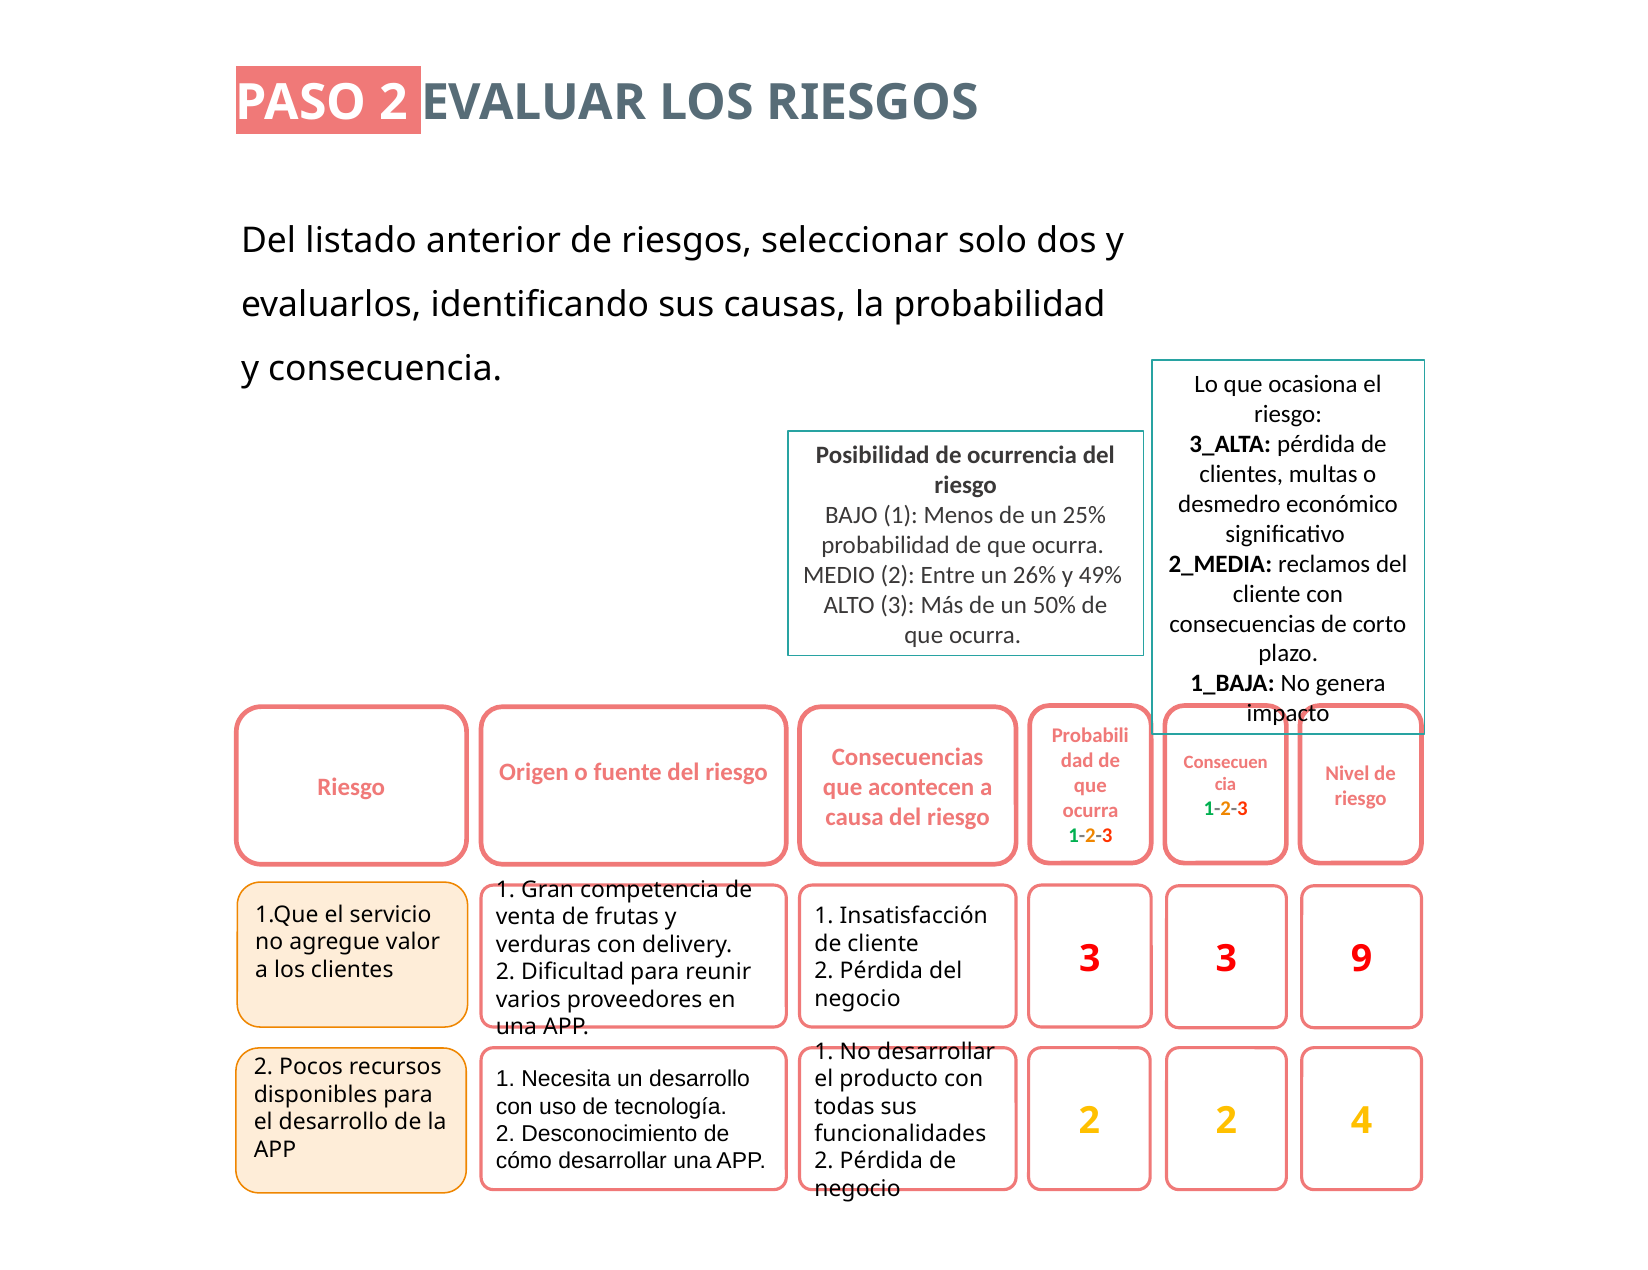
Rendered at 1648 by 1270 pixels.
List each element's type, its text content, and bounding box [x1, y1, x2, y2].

text_box Probabilidad de que ocurra 1-2-3 [1029, 705, 1152, 864]
text_box 1. Gran competencia de venta de frutas y verduras con delivery. 2. Dificultad para reunir varios proveedores en una APP. [481, 885, 787, 1028]
text_box 1. No desarrollar el producto con todas sus funcionalidades 2. Pérdida de negocio [799, 1047, 1017, 1190]
text_box 2 [1028, 1047, 1151, 1190]
text_box 9 [1301, 885, 1422, 1028]
text_box 3 [1028, 885, 1152, 1028]
text_box 1. Insatisfacción de cliente 2. Pérdida del negocio [799, 885, 1017, 1028]
text_box Posibilidad de ocurrencia del riesgo BAJO (1): Menos de un 25% probabilidad de que ocurra. MEDIO (2): Entre un 26% y 49% ALTO (3): Más de un 50% de que ocurra. [788, 430, 1144, 656]
text_box 3 [1166, 885, 1287, 1028]
text_box 2. Pocos recursos disponibles para el desarrollo de la APP [235, 1047, 467, 1193]
text_box Riesgo [236, 706, 467, 865]
text_box 4 [1301, 1047, 1422, 1190]
text_box 1.Que el servicio no agregue valor a los clientes [237, 882, 468, 1028]
text_box Lo que ocasiona el riesgo: 3_ALTA: pérdida de clientes, multas o desmedro económico significativo 2_MEDIA: reclamos del cliente con consecuencias de corto plazo. 1_BAJA: No genera impacto [1151, 360, 1425, 735]
text_box PASO 2 EVALUAR LOS RIESGOS [220, 54, 1317, 149]
text_box 2 [1166, 1047, 1287, 1190]
text_box Origen o fuente del riesgo [481, 706, 787, 865]
text_box Consecuencias que acontecen a causa del riesgo [799, 706, 1017, 865]
text_box Consecuencia 1-2-3 [1164, 735, 1287, 864]
text_box 1. Necesita un desarrollo con uso de tecnología. 2. Desconocimiento de cómo desarrollar una APP. [481, 1047, 787, 1190]
text_box Del listado anterior de riesgos, seleccionar solo dos y evaluarlos, identificando sus causas, la probabilidad y consecuencia. [226, 188, 1144, 395]
text_box Nivel de riesgo [1299, 735, 1422, 864]
